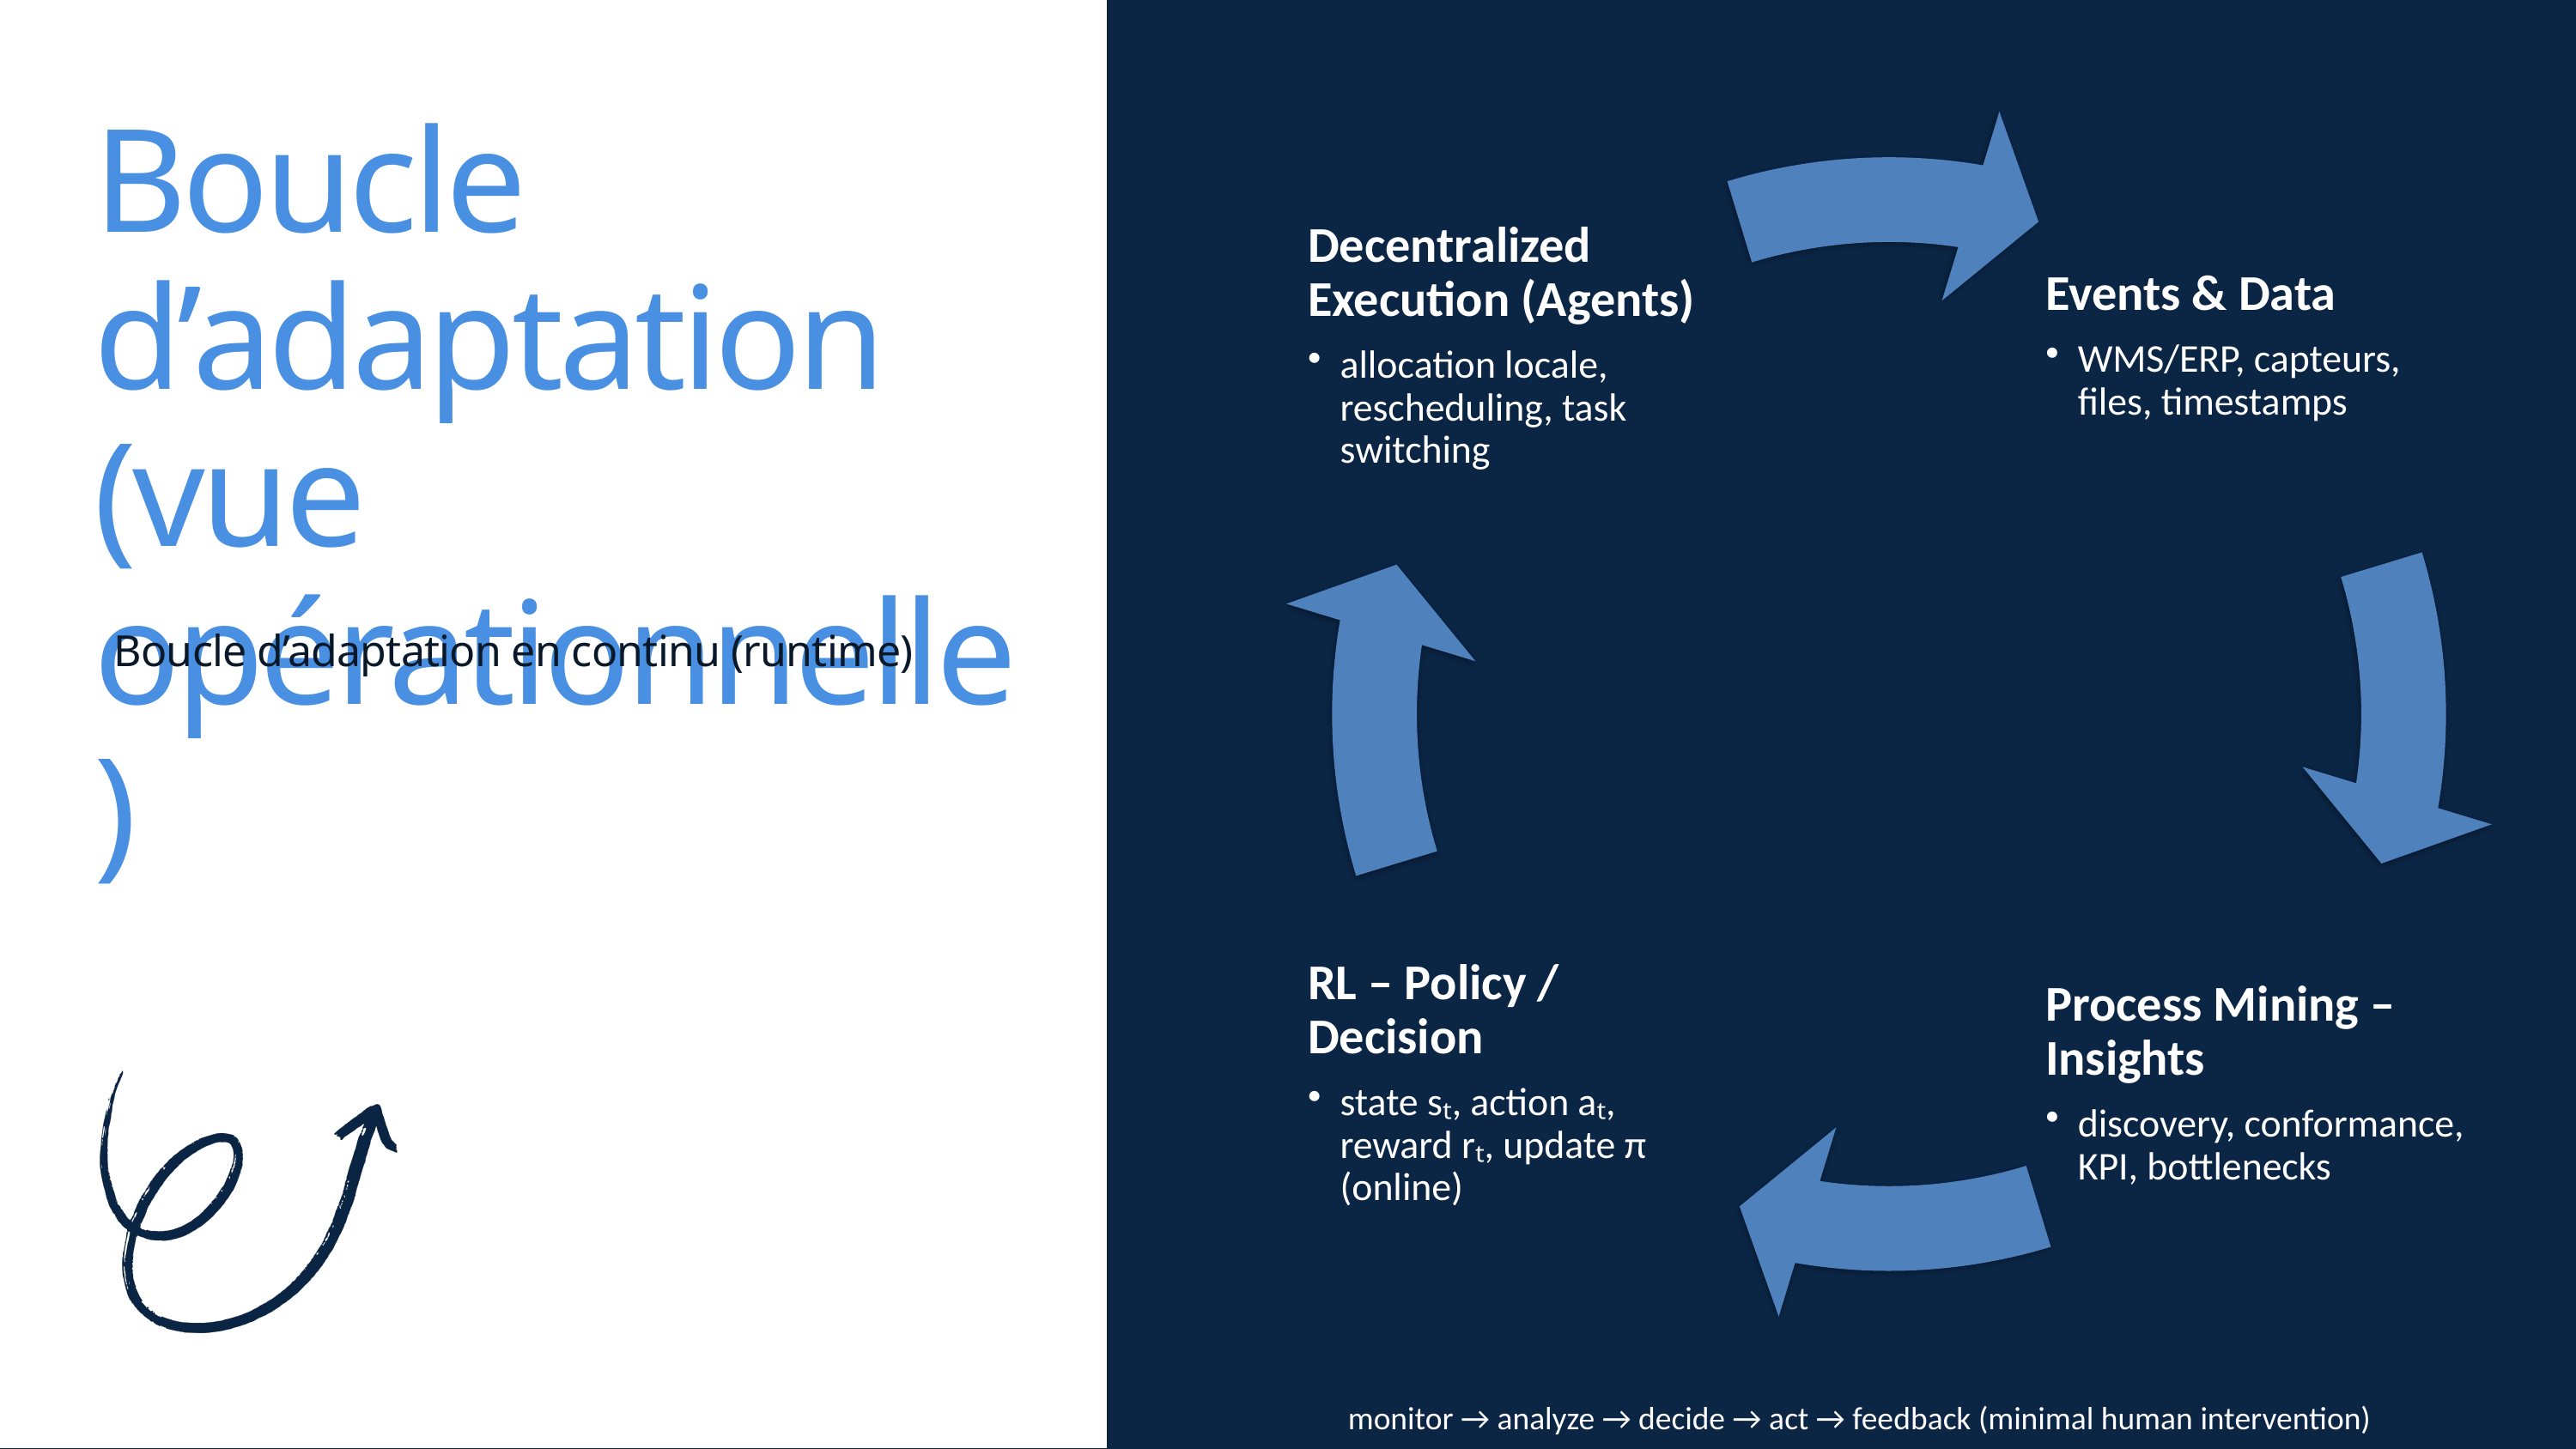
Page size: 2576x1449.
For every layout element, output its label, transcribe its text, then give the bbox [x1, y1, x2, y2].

text_box monitor → analyze → decide → act → feedback (minimal human intervention) [1170, 1391, 2550, 1443]
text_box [0, 0, 1108, 1449]
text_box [1019, 100, 2576, 1328]
